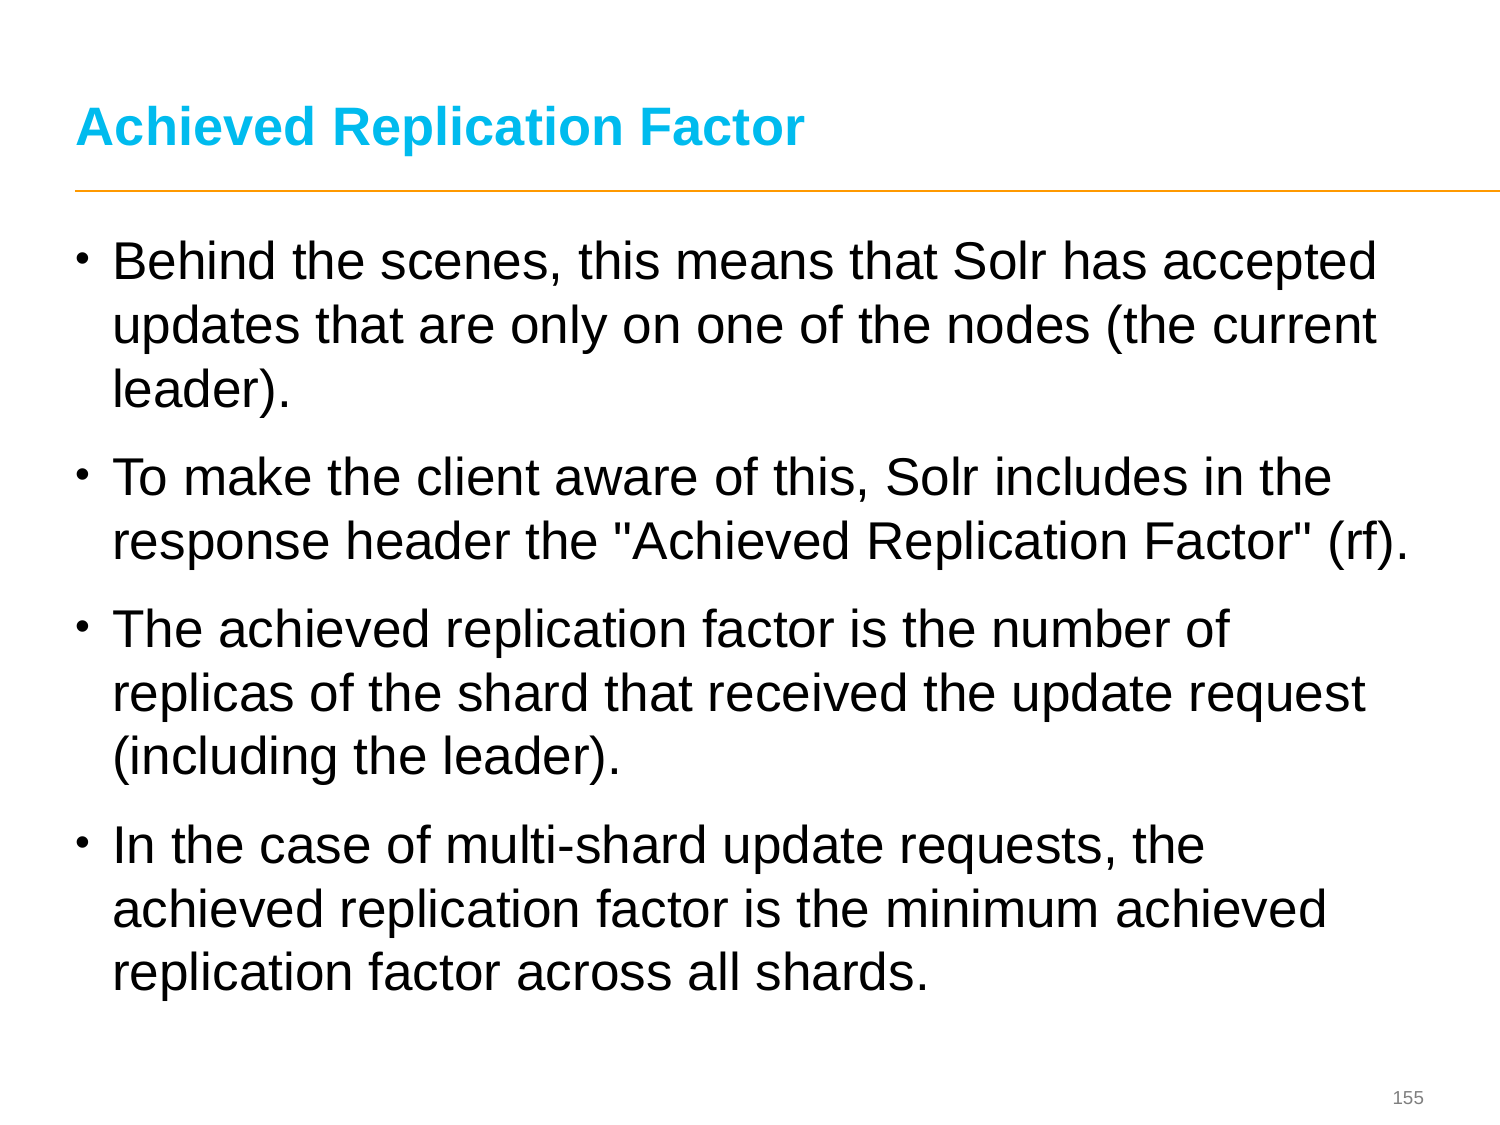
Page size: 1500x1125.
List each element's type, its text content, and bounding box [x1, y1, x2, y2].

title Achieved Replication Factor [75, 27, 1422, 157]
list Behind the scenes, this means that Solr has accepted updates that are only on one of the nodes (the current leader). To make the client aware of this, Solr includes in the response header the "Achieved Replication Factor" (rf). The achieved replication factor is the number of replicas of the shard that received the update request (including the leader). In the case of multi-shard update requests, the achieved replication factor is the minimum achieved replication factor across all shards. [75, 226, 1425, 1050]
